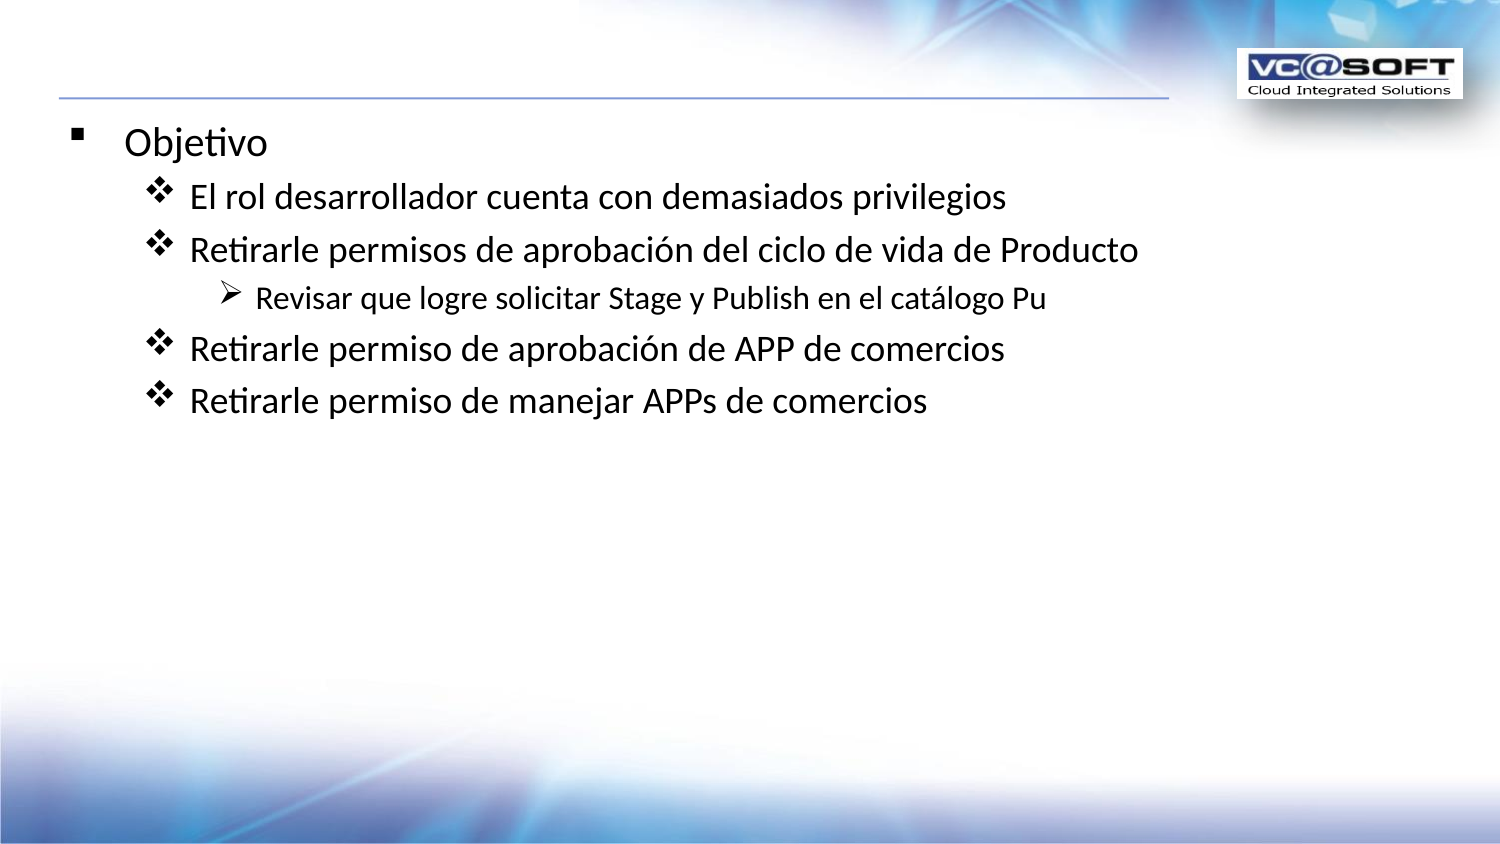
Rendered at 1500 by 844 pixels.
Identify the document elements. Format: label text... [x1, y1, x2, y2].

picture [0, 663, 1500, 844]
list Objetivo El rol desarrollador cuenta con demasiados privilegios Retirarle permisos de aprobación del ciclo de vida de Producto Revisar que logre solicitar Stage y Publish en el catálogo Pu Retirarle permiso de aprobación de APP de comercios Retirarle permiso de manejar APPs de comercios [52, 107, 1454, 790]
picture [579, 0, 1500, 150]
